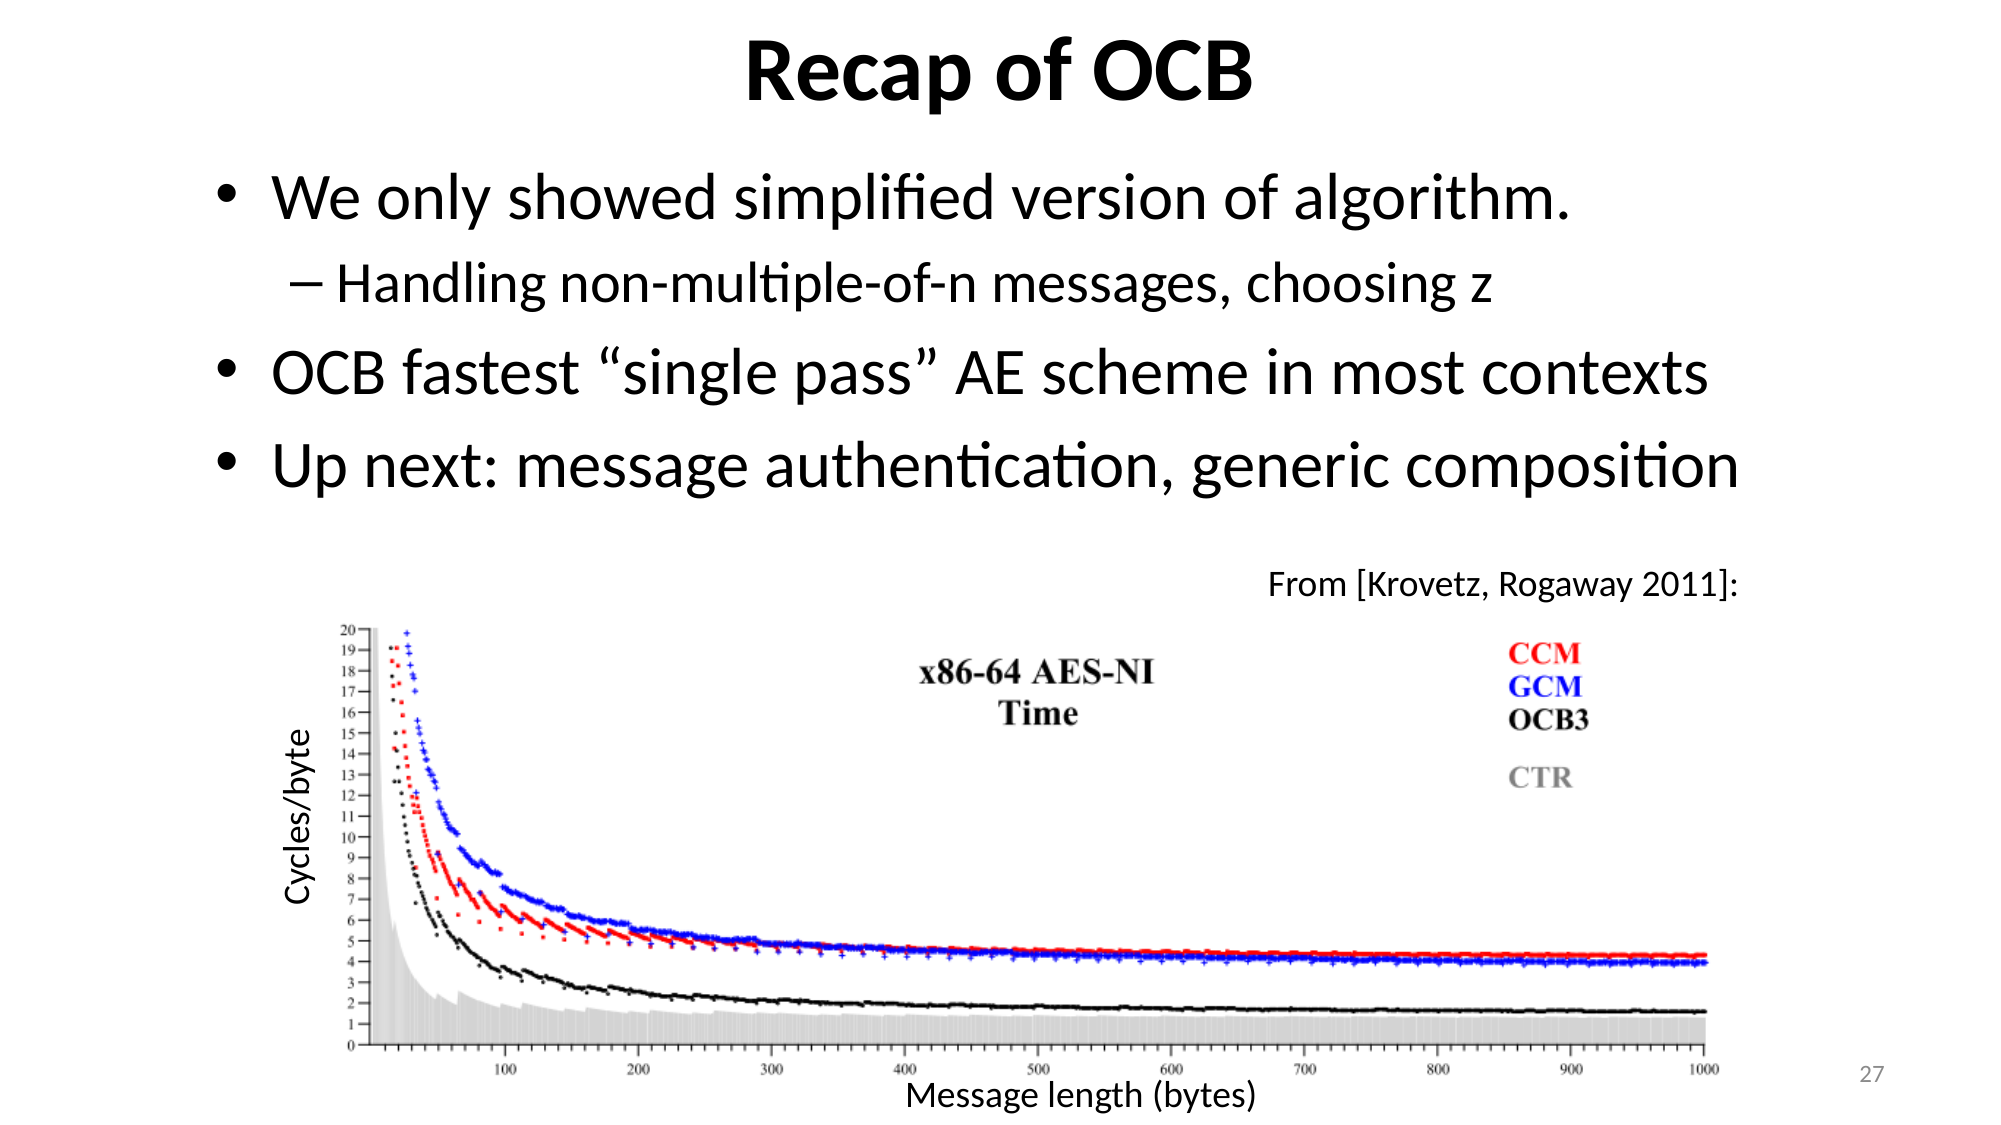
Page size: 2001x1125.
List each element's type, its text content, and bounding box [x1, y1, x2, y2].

title Recap of OCB [324, 0, 1675, 145]
slide_number 27 [1433, 1042, 1900, 1103]
list We only showed simplified version of algorithm. Handling non-multiple-of-n messages, choosing z OCB fastest “single pass” AE scheme in most contexts Up next: message authentication, generic composition [200, 145, 1863, 888]
text_box Message length (bytes) [890, 1093, 1273, 1123]
picture [335, 612, 1726, 1085]
text_box From [Krovetz, Rogaway 2011]: [1253, 551, 1755, 612]
text_box Cycles/byte [264, 714, 325, 921]
